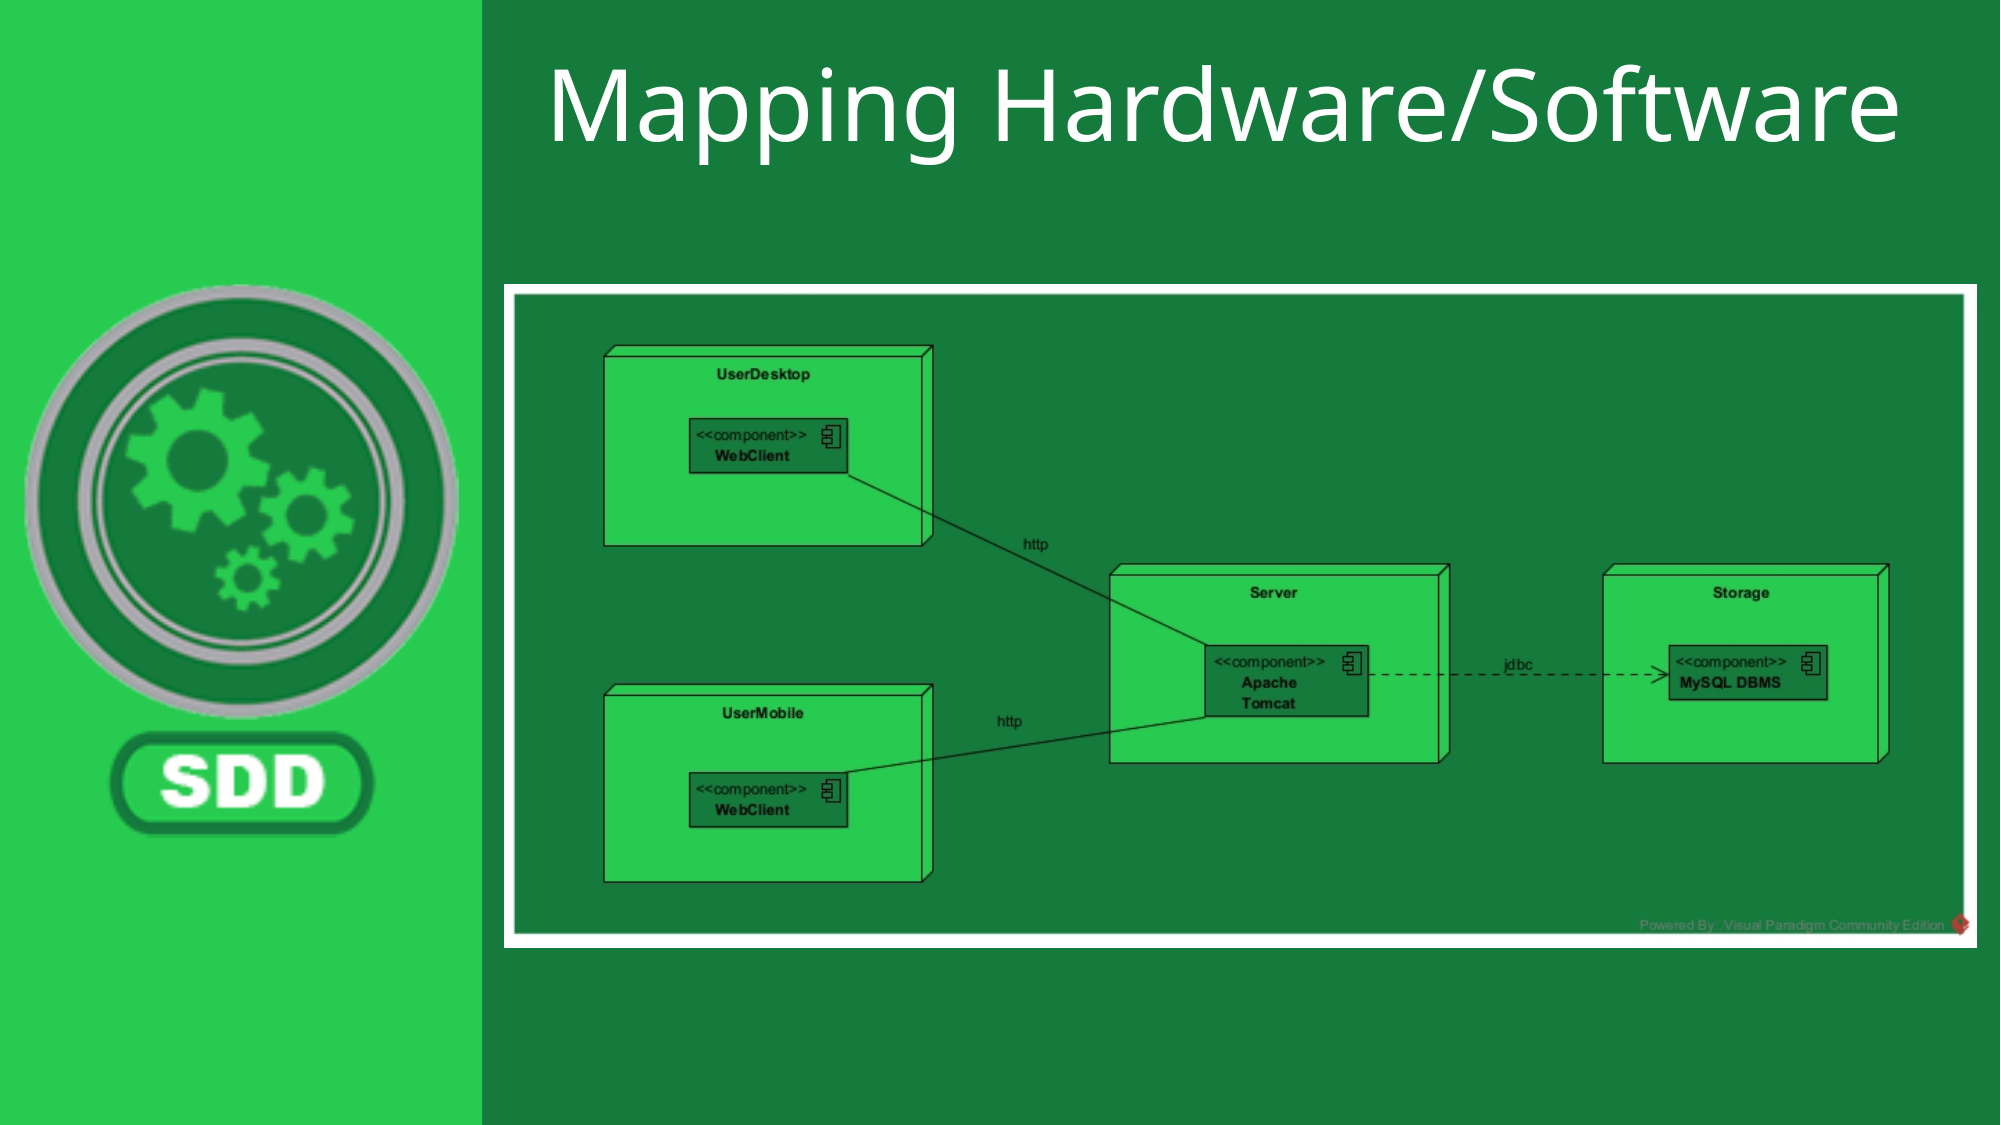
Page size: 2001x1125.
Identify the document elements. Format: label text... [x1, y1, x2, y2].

text_box [483, 0, 2000, 1125]
text_box [0, 0, 483, 1125]
picture [504, 284, 1977, 948]
text_box Mapping Hardware/Software [530, 34, 2000, 170]
picture [22, 284, 459, 838]
